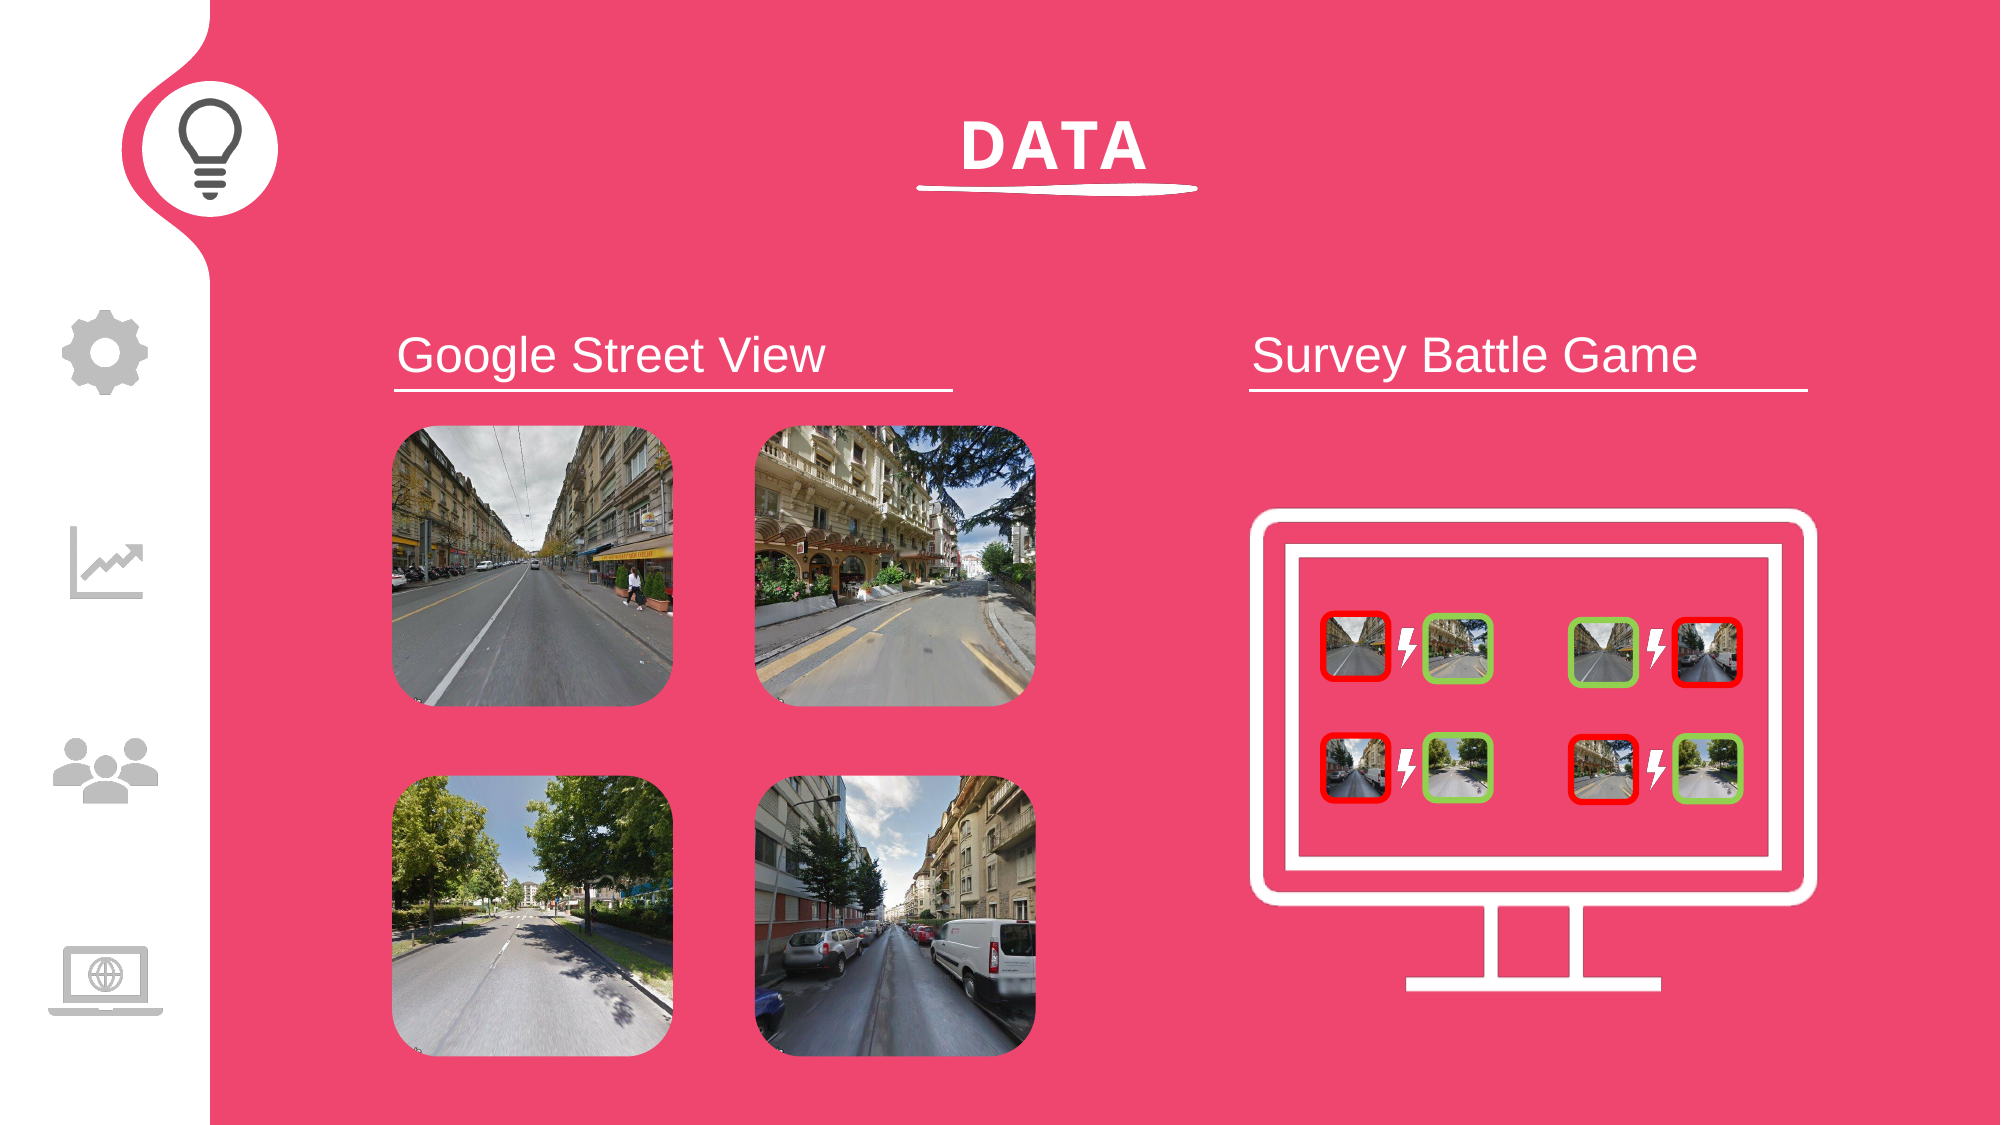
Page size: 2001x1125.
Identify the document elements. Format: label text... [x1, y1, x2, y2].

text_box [1236, 314, 1808, 391]
picture [1193, 409, 1875, 1091]
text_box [142, 80, 278, 217]
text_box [381, 314, 953, 391]
picture [45, 86, 161, 203]
picture [754, 775, 1036, 1057]
picture [392, 775, 673, 1057]
picture [45, 293, 165, 413]
picture [916, 176, 1198, 204]
picture [392, 425, 673, 707]
picture [45, 921, 165, 1040]
picture [55, 512, 157, 613]
picture [754, 425, 1036, 707]
text_box [0, 0, 211, 1125]
picture [45, 711, 165, 830]
text_box DATA [943, 95, 1162, 180]
